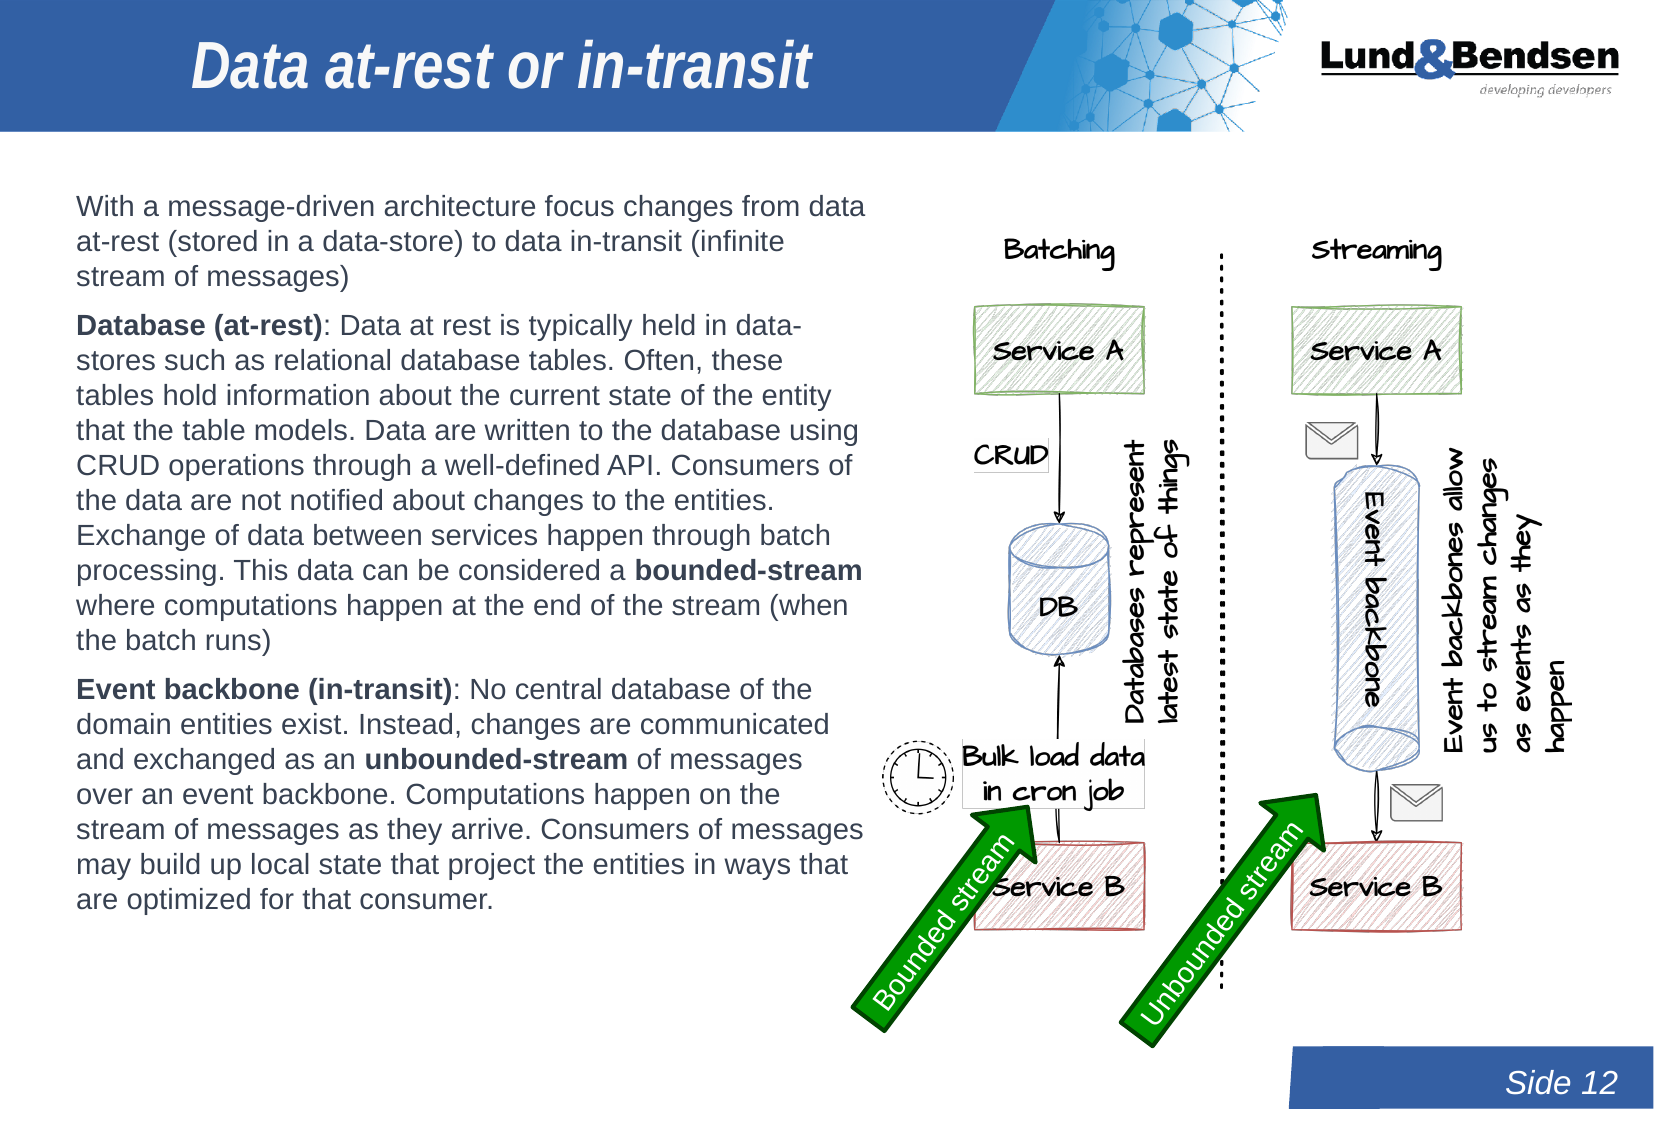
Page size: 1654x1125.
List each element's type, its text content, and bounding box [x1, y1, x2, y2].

picture [0, 0, 1650, 132]
text_box Bounded stream [850, 972, 911, 1034]
picture [882, 219, 1572, 991]
list With a message-driven architecture focus changes from data at-rest (stored in a data-store) to data in-transit (infinite stream of messages) Database (at-rest): Data at rest is typically held in data-stores such as relational database tables. Often, these tables hold information about the current state of the entity that the table models. Data are written to the database using CRUD operations through a well-defined API. Consumers of the data are not notified about changes to the entities. Exchange of data between services happen through batch processing. This data can be considered a bounded-stream where computations happen at the end of the stream (when the batch runs) Event backbone (in-transit): No central database of the domain entities exist. Instead, changes are communicated and exchanged as an unbounded-stream of messages over an event backbone. Computations happen on the stream of messages as they arrive. Consumers of messages may build up local state that project the entities in ways that are optimized for that consumer. [59, 172, 883, 944]
title Data at-rest or in-transit [0, 0, 1004, 126]
text_box Unbounded stream [1118, 999, 1191, 1049]
